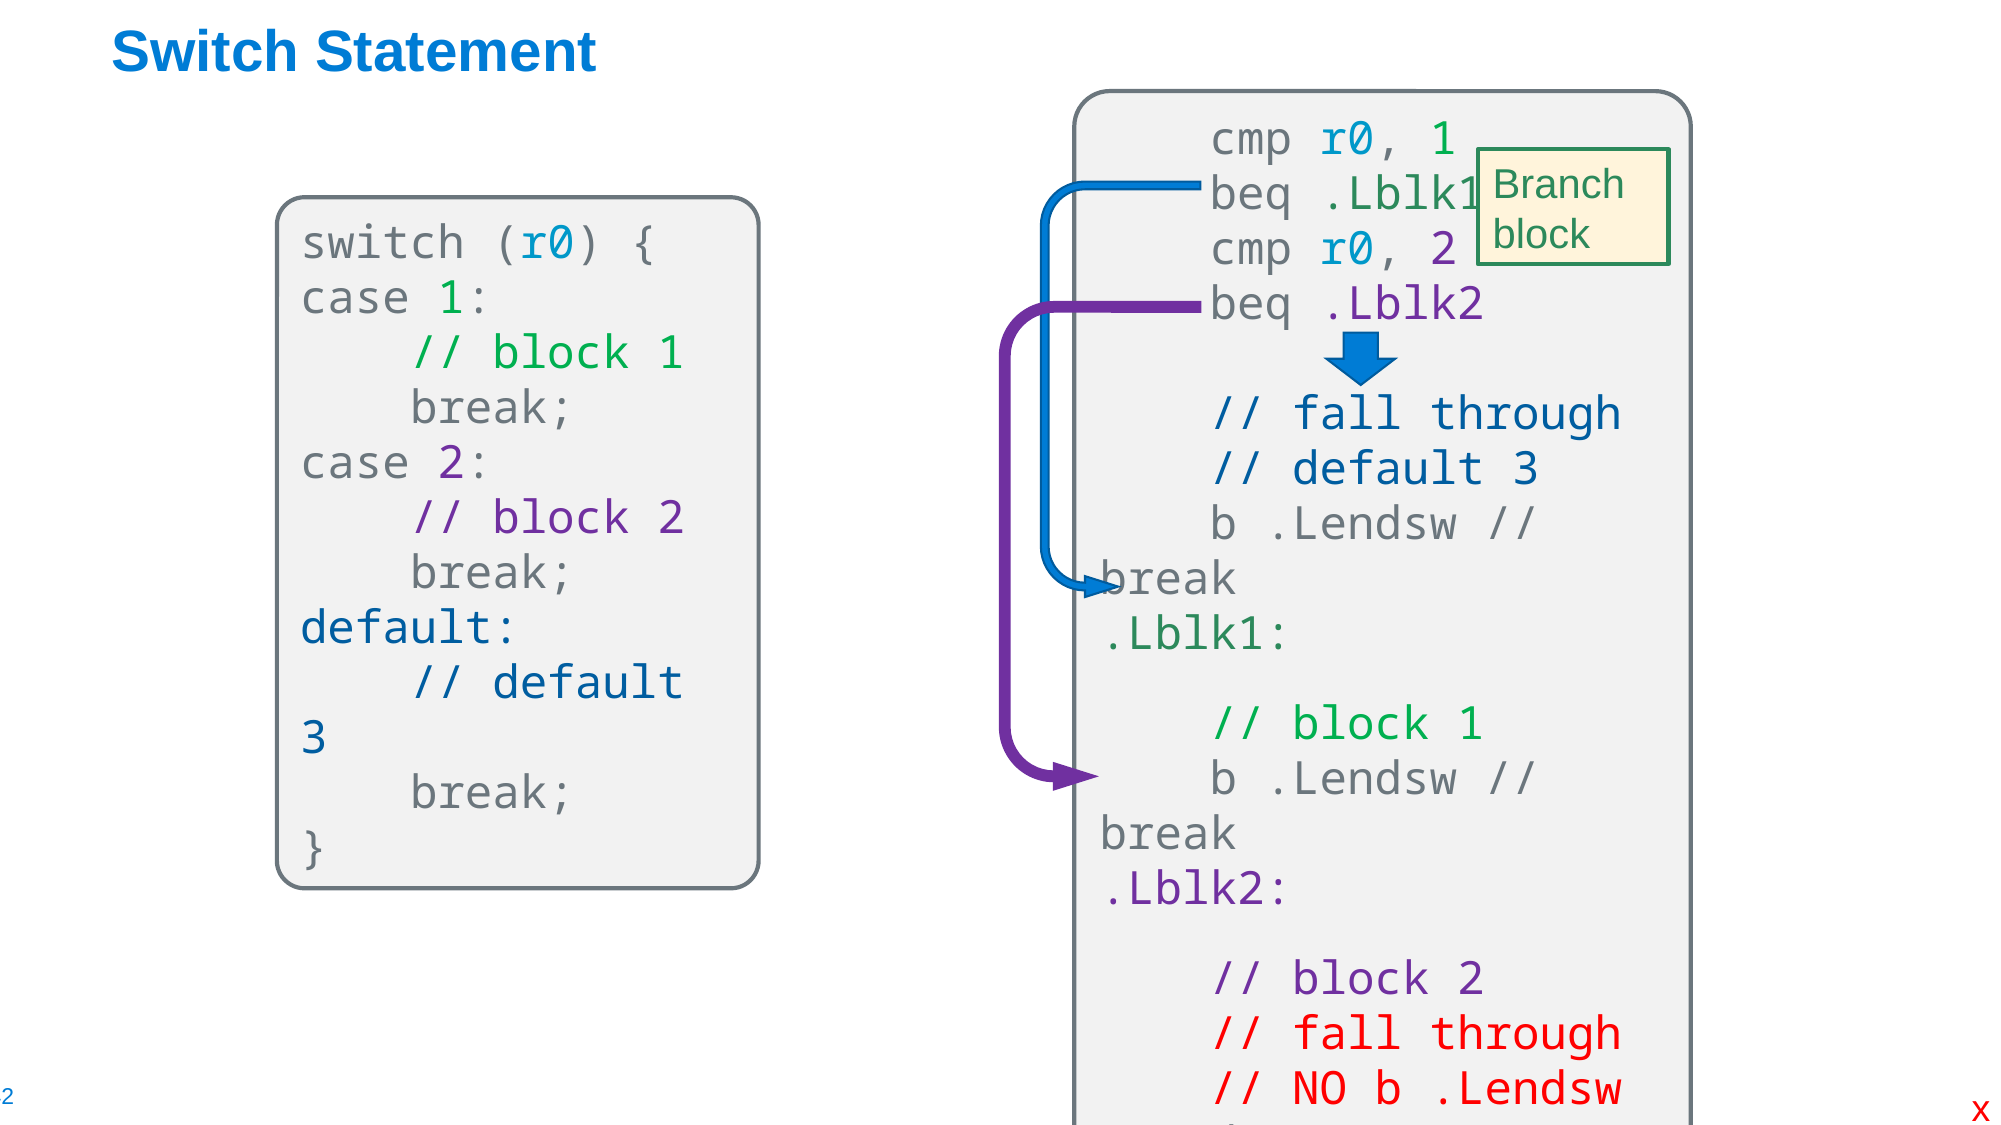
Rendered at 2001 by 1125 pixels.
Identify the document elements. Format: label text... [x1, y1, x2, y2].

text_box [1039, 180, 1202, 302]
title Switch Statement [96, 16, 1744, 92]
text_box x [1956, 1076, 2000, 1125]
text_box [998, 300, 1202, 791]
text_box cmp r0, 1 beq .Lblk1 cmp r0, 2 beq .Lblk2 // fall through // default 3 b .Lendsw // break .Lblk1: // block 1 b .Lendsw // break .Lblk2: // block 2 // fall through // NO b .Lendsw .Lendsw: [1074, 91, 1691, 1125]
text_box [1323, 331, 1399, 387]
text_box switch (r0) { case 1: // block 1 break; case 2: // block 2 break; default: // default 3 break; } [276, 197, 759, 889]
text_box Branch block [1478, 149, 1669, 265]
text_box [1039, 314, 1122, 599]
